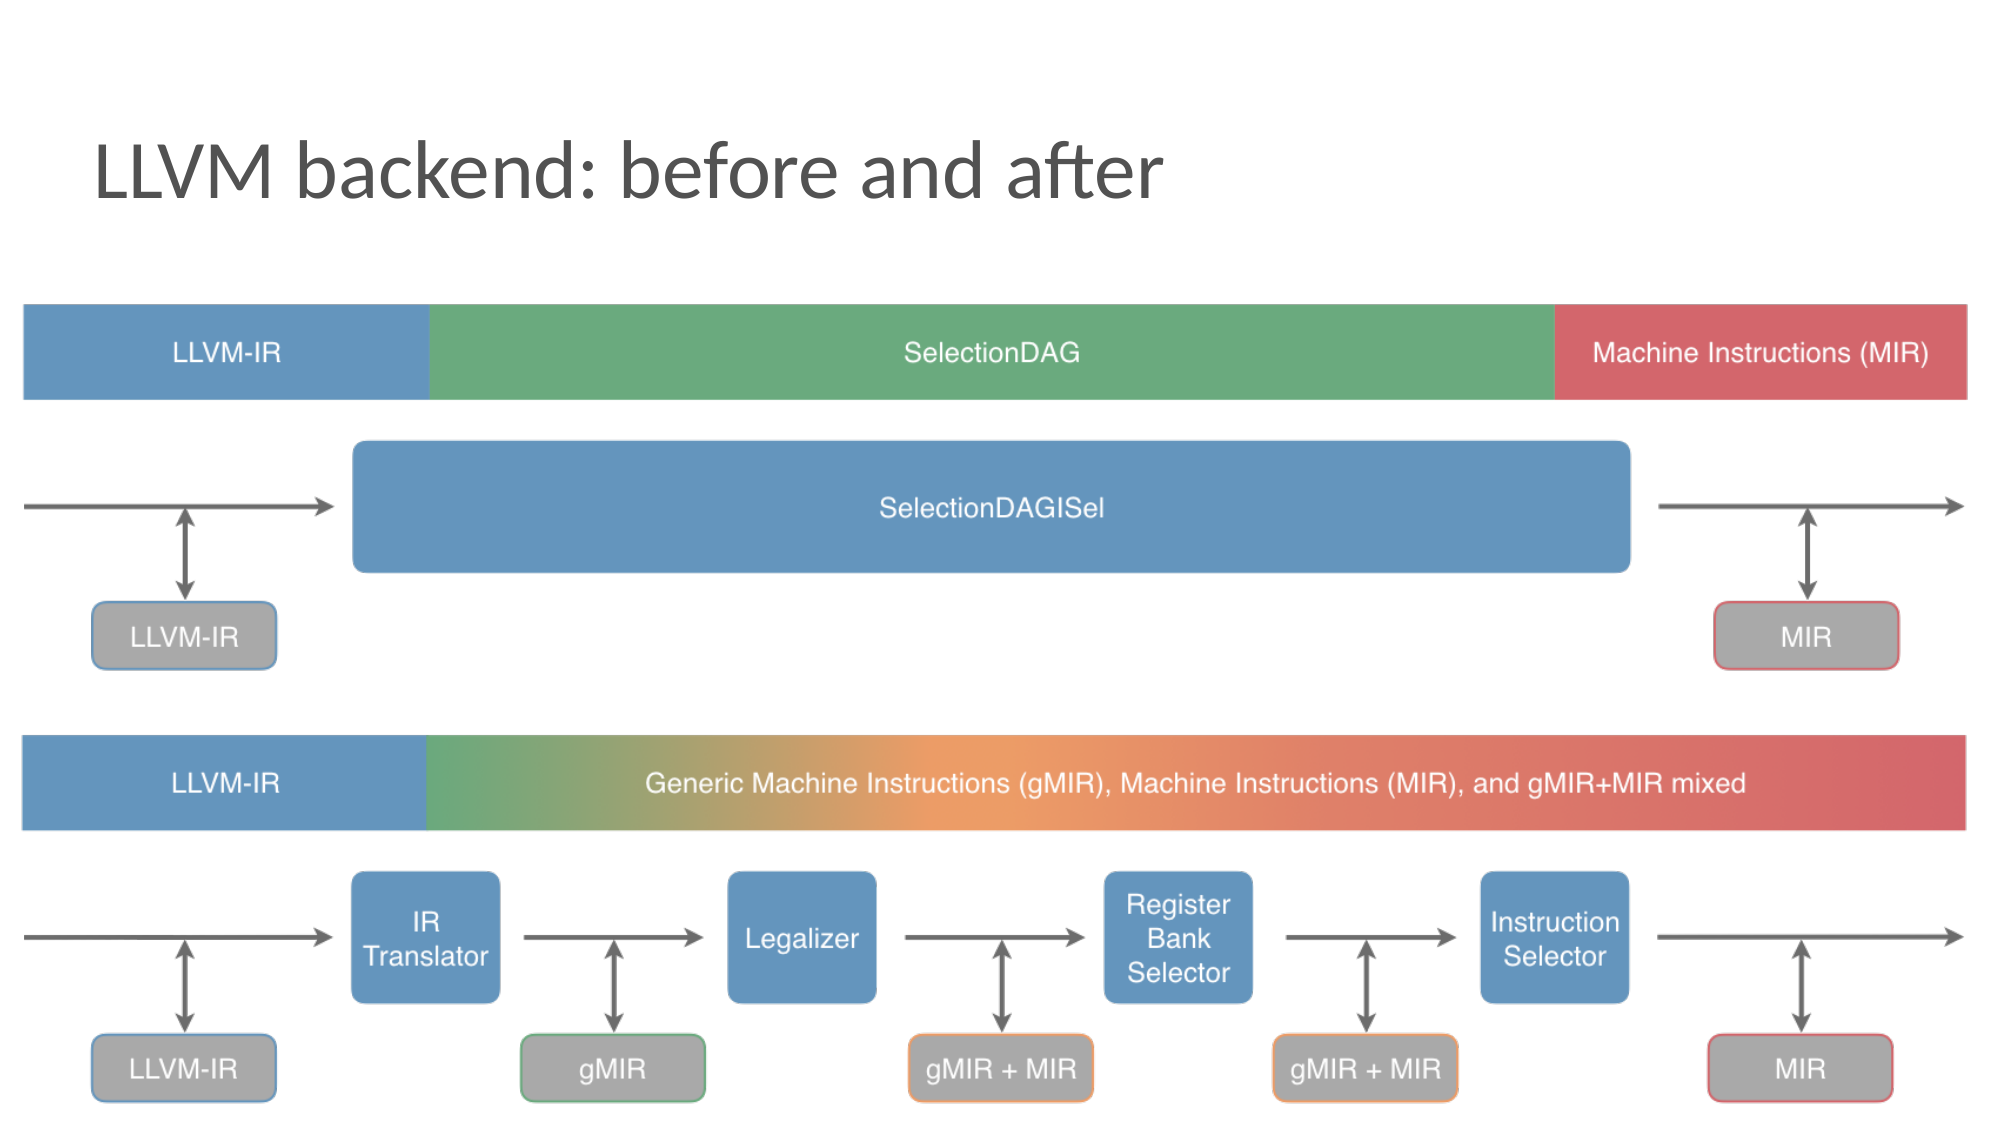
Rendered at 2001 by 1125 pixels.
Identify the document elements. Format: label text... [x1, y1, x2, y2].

title LLVM backend: before and after [93, 93, 1900, 250]
picture [0, 274, 1998, 1121]
